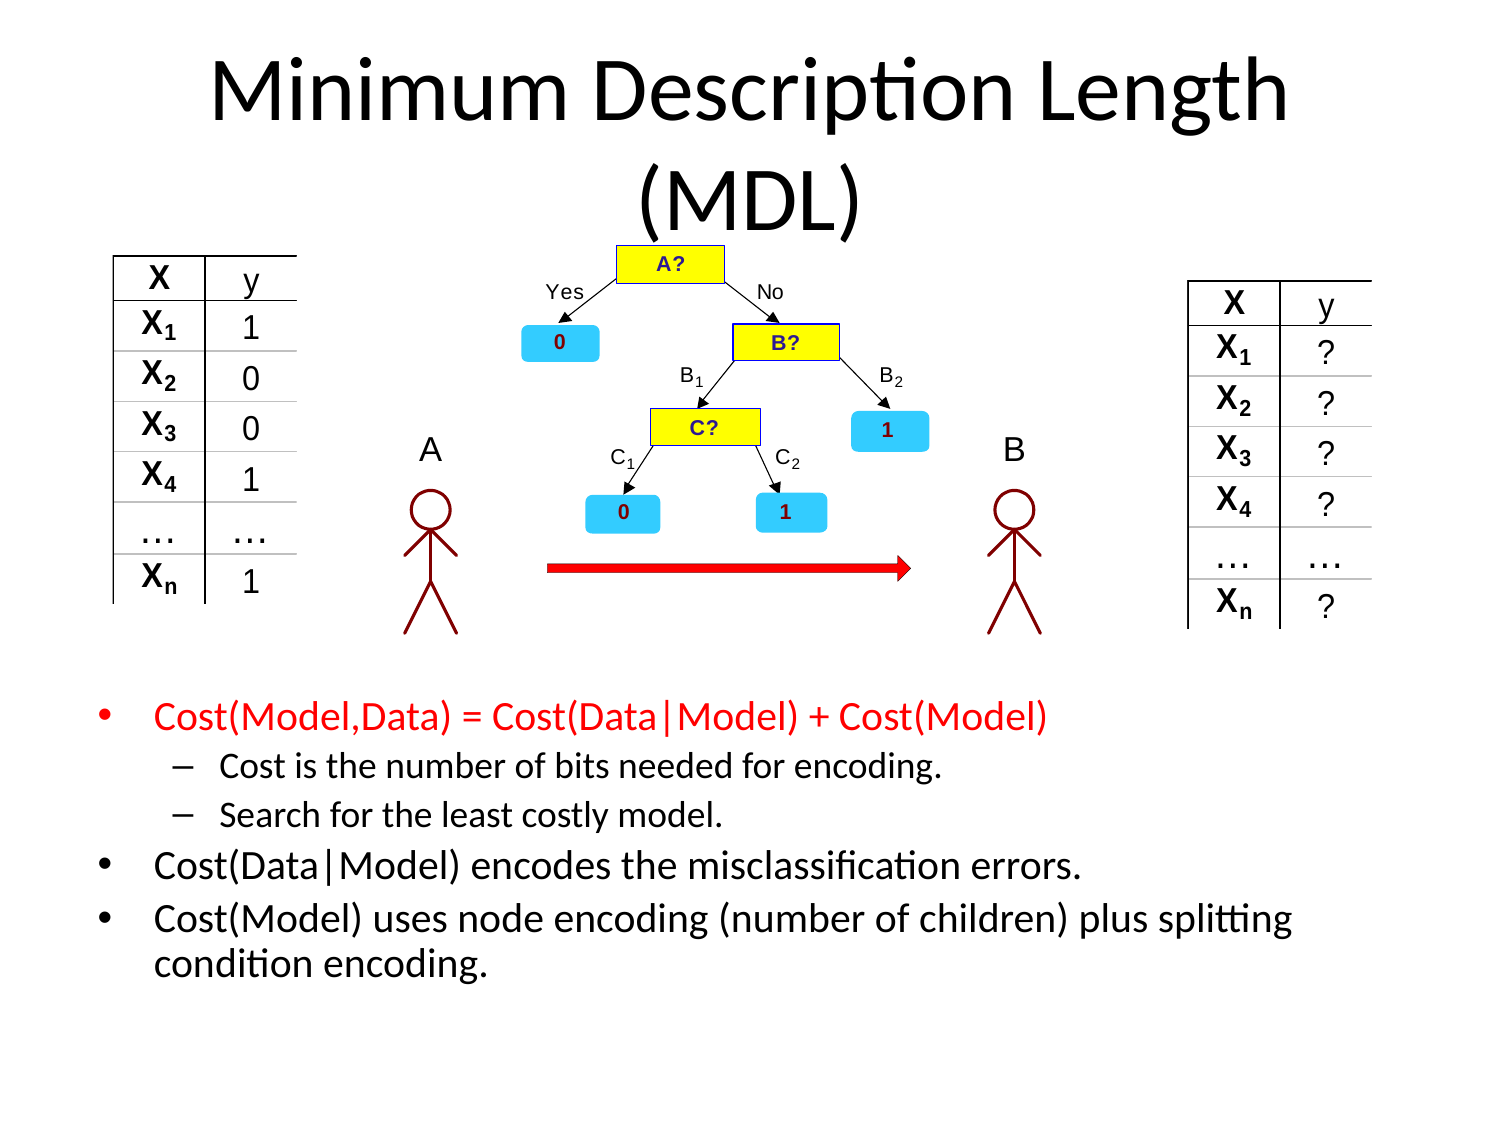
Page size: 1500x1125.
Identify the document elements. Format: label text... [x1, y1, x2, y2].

title Minimum Description Length (MDL) [75, 45, 1425, 233]
list Cost(Model,Data) = Cost(Data|Model) + Cost(Model) Cost is the number of bits needed for encoding. Search for the least costly model. Cost(Data|Model) encodes the misclassification errors. Cost(Model) uses node encoding (number of children) plus splitting condition encoding. [82, 686, 1418, 1050]
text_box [362, 242, 1084, 638]
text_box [1187, 279, 1374, 631]
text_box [112, 254, 299, 606]
